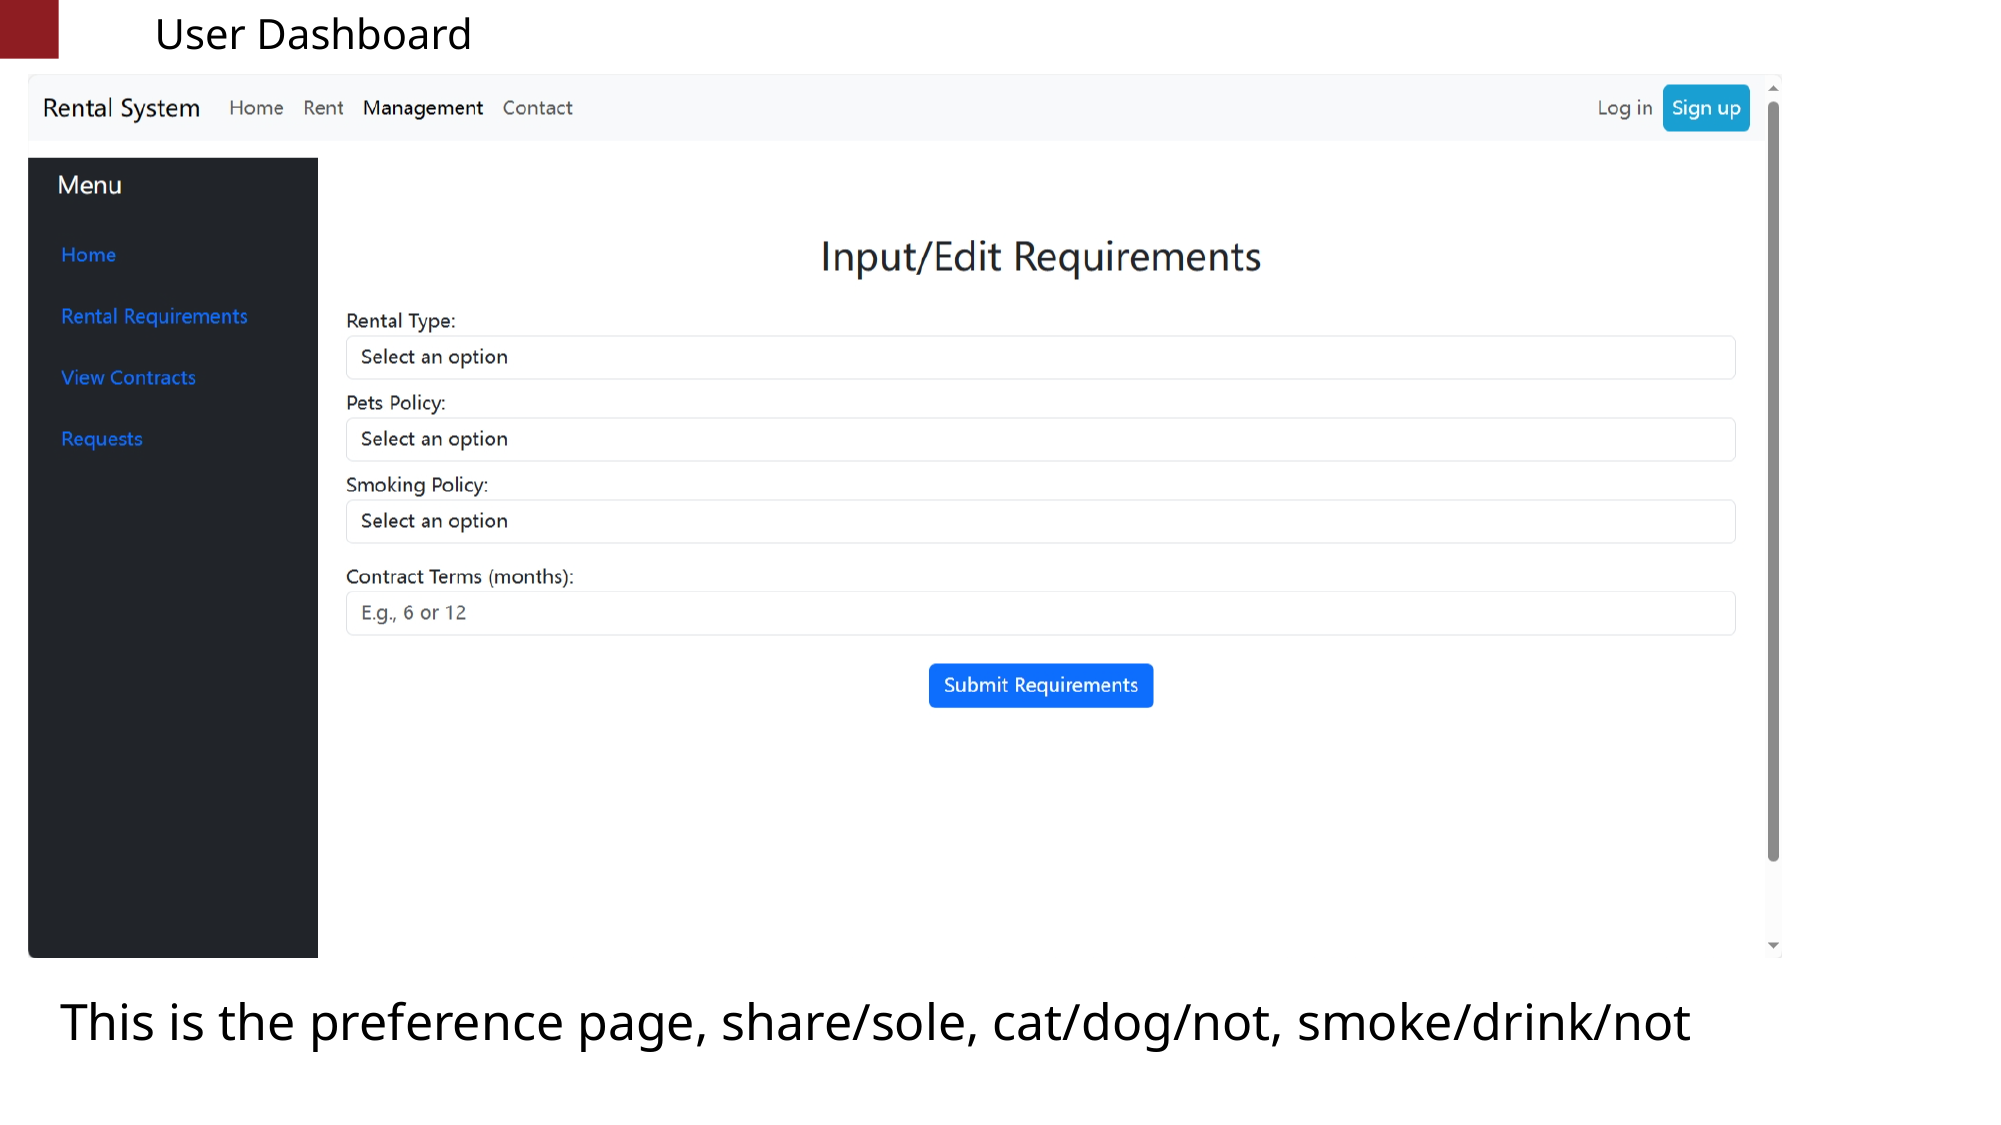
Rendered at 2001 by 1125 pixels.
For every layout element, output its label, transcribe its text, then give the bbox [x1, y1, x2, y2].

text_box [0, 0, 60, 60]
picture [28, 74, 1782, 958]
text_box This is the preference page, share/sole, cat/dog/not, smoke/drink/not [0, 952, 1835, 1058]
text_box User Dashboard [58, 0, 569, 65]
